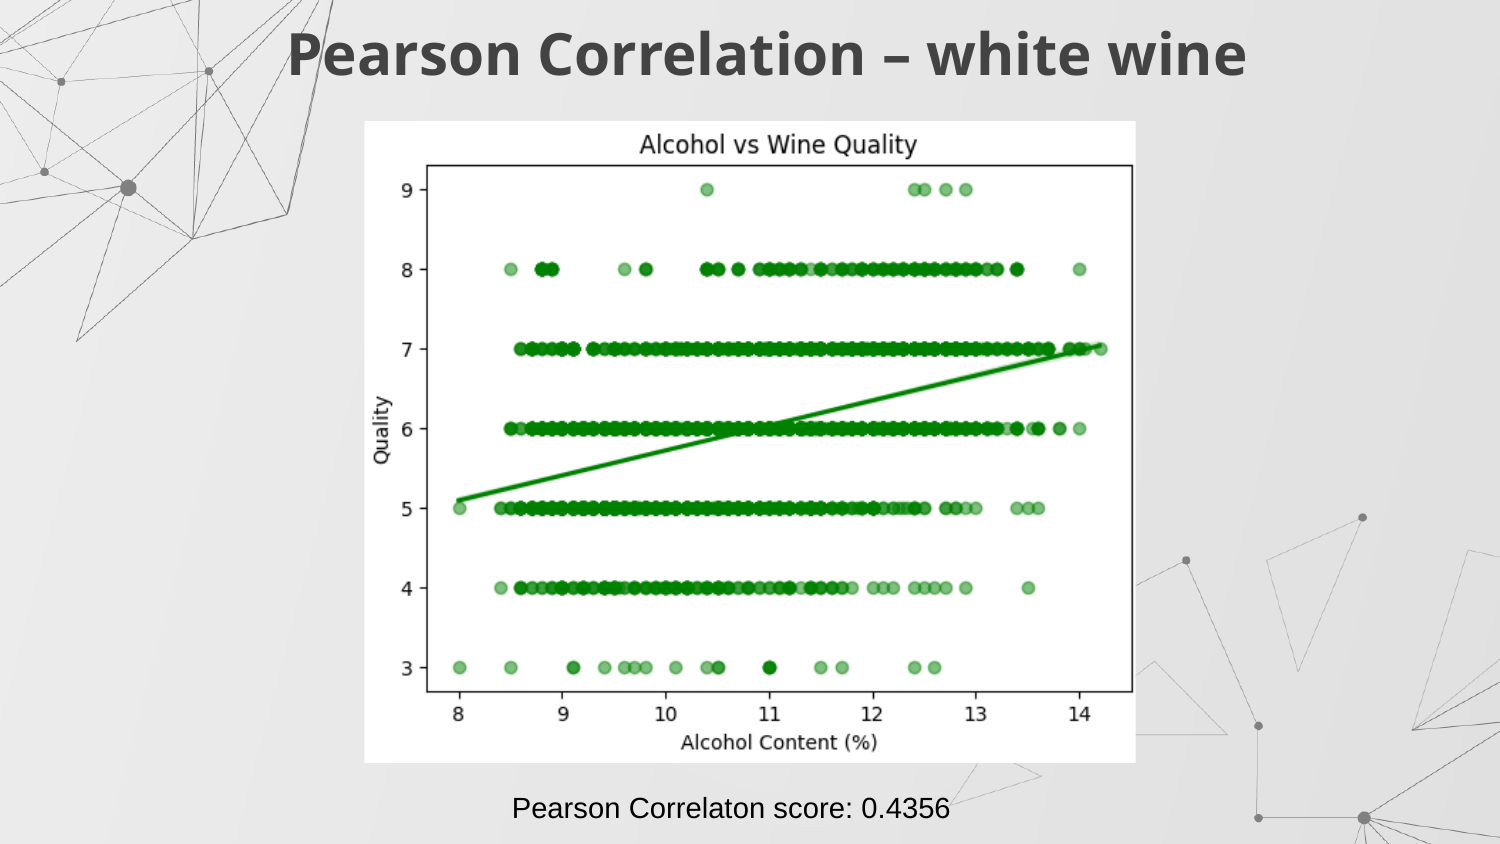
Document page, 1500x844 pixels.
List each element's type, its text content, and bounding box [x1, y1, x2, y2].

title Pearson Correlation – white wine [222, 0, 1312, 102]
picture [0, 0, 1500, 844]
text_box Pearson Correlaton score: 0.4356 [497, 782, 1111, 832]
